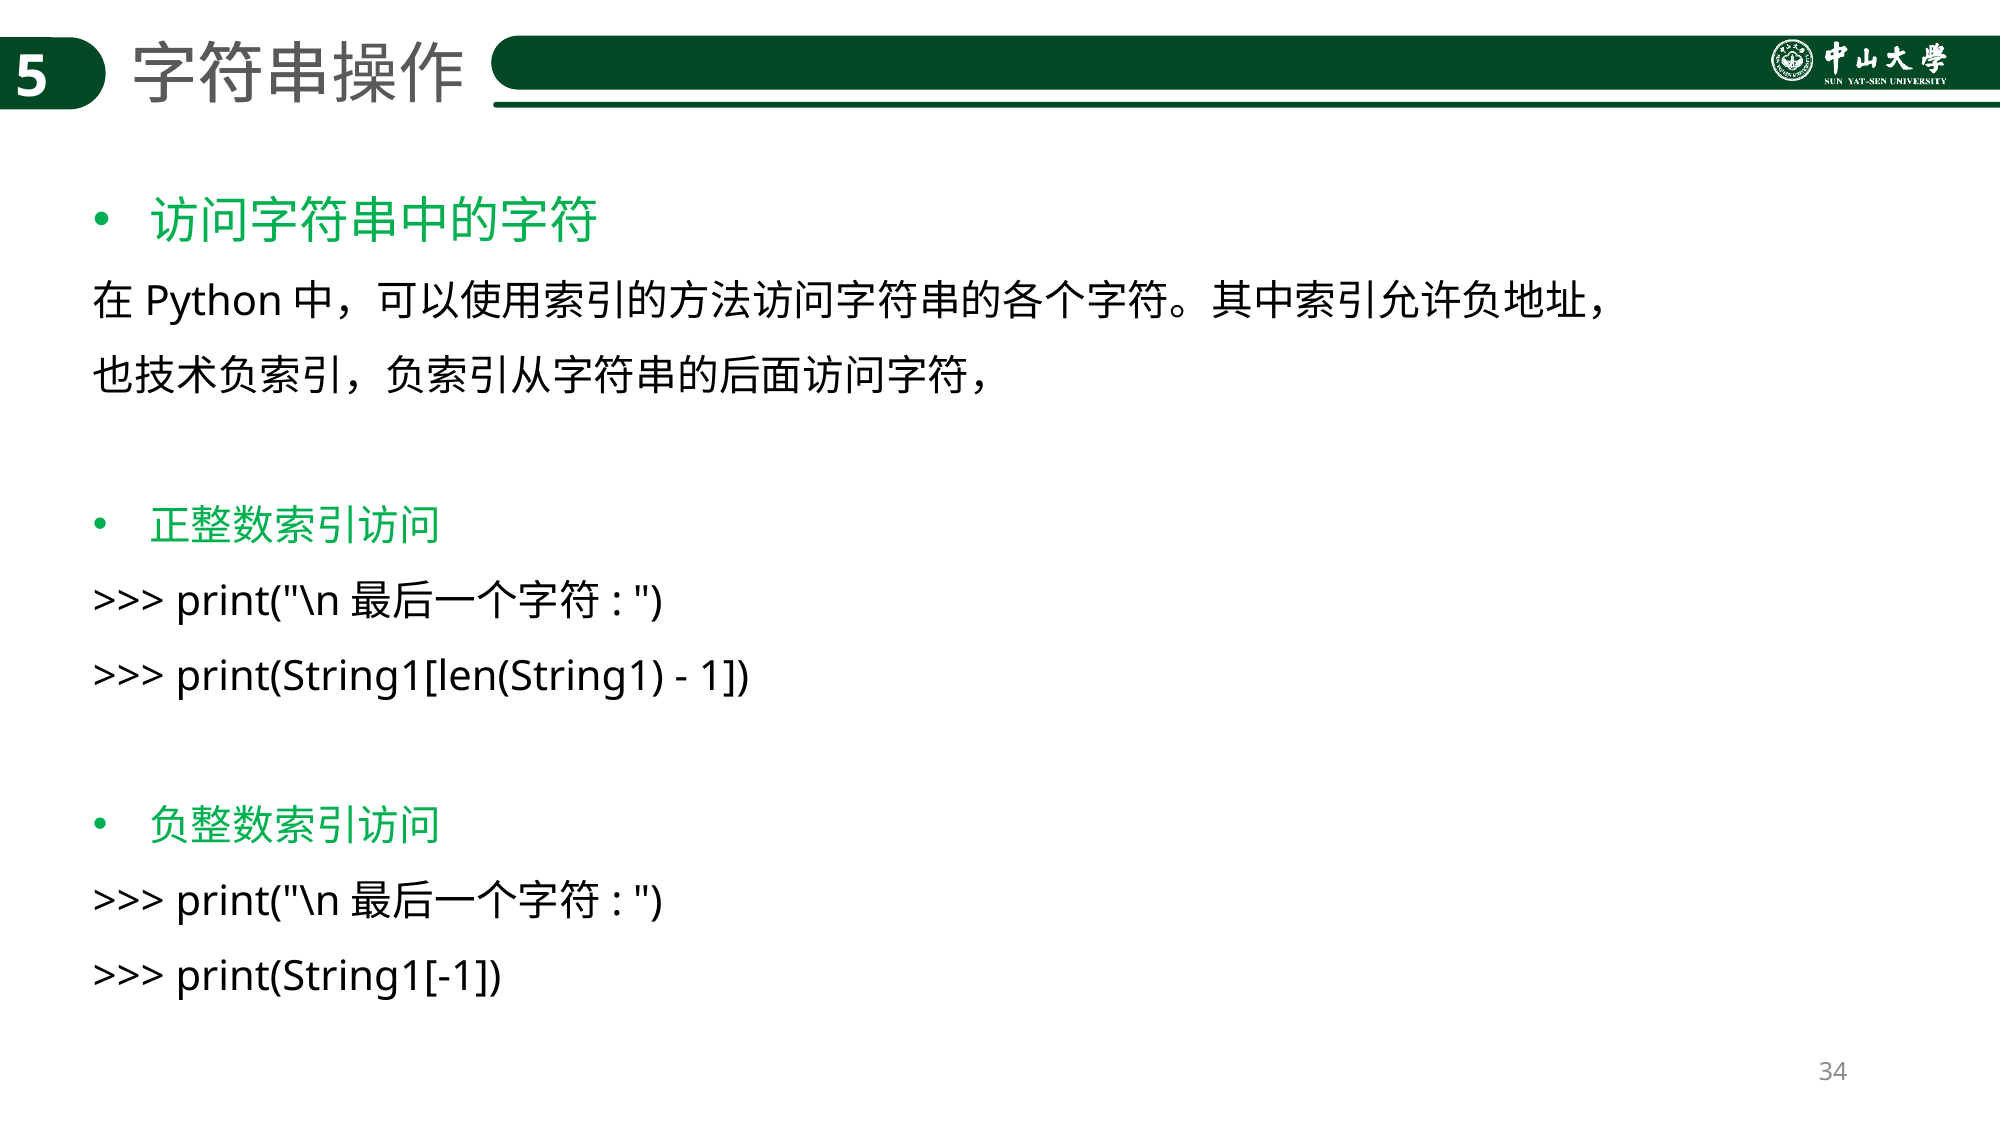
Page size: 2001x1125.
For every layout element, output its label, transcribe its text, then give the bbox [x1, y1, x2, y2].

slide_number 34 [1412, 1042, 1863, 1103]
text_box 访问字符串中的字符 在Python中，可以使用索引的方法访问字符串的各个字符。其中索引允许负地址，也技术负索引，负索引从字符串的后面访问字符， 正整数索引访问 >>> print("\n最后一个字符: ") >>> print(String1[len(String1) - 1]) 负整数索引访问 >>> print("\n最后一个字符: ") >>> print(String1[-1]) [78, 151, 1638, 1006]
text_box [491, 35, 2000, 108]
picture [1760, 28, 1969, 102]
text_box 字符串操作 [116, 23, 481, 119]
text_box 5 [0, 36, 107, 111]
